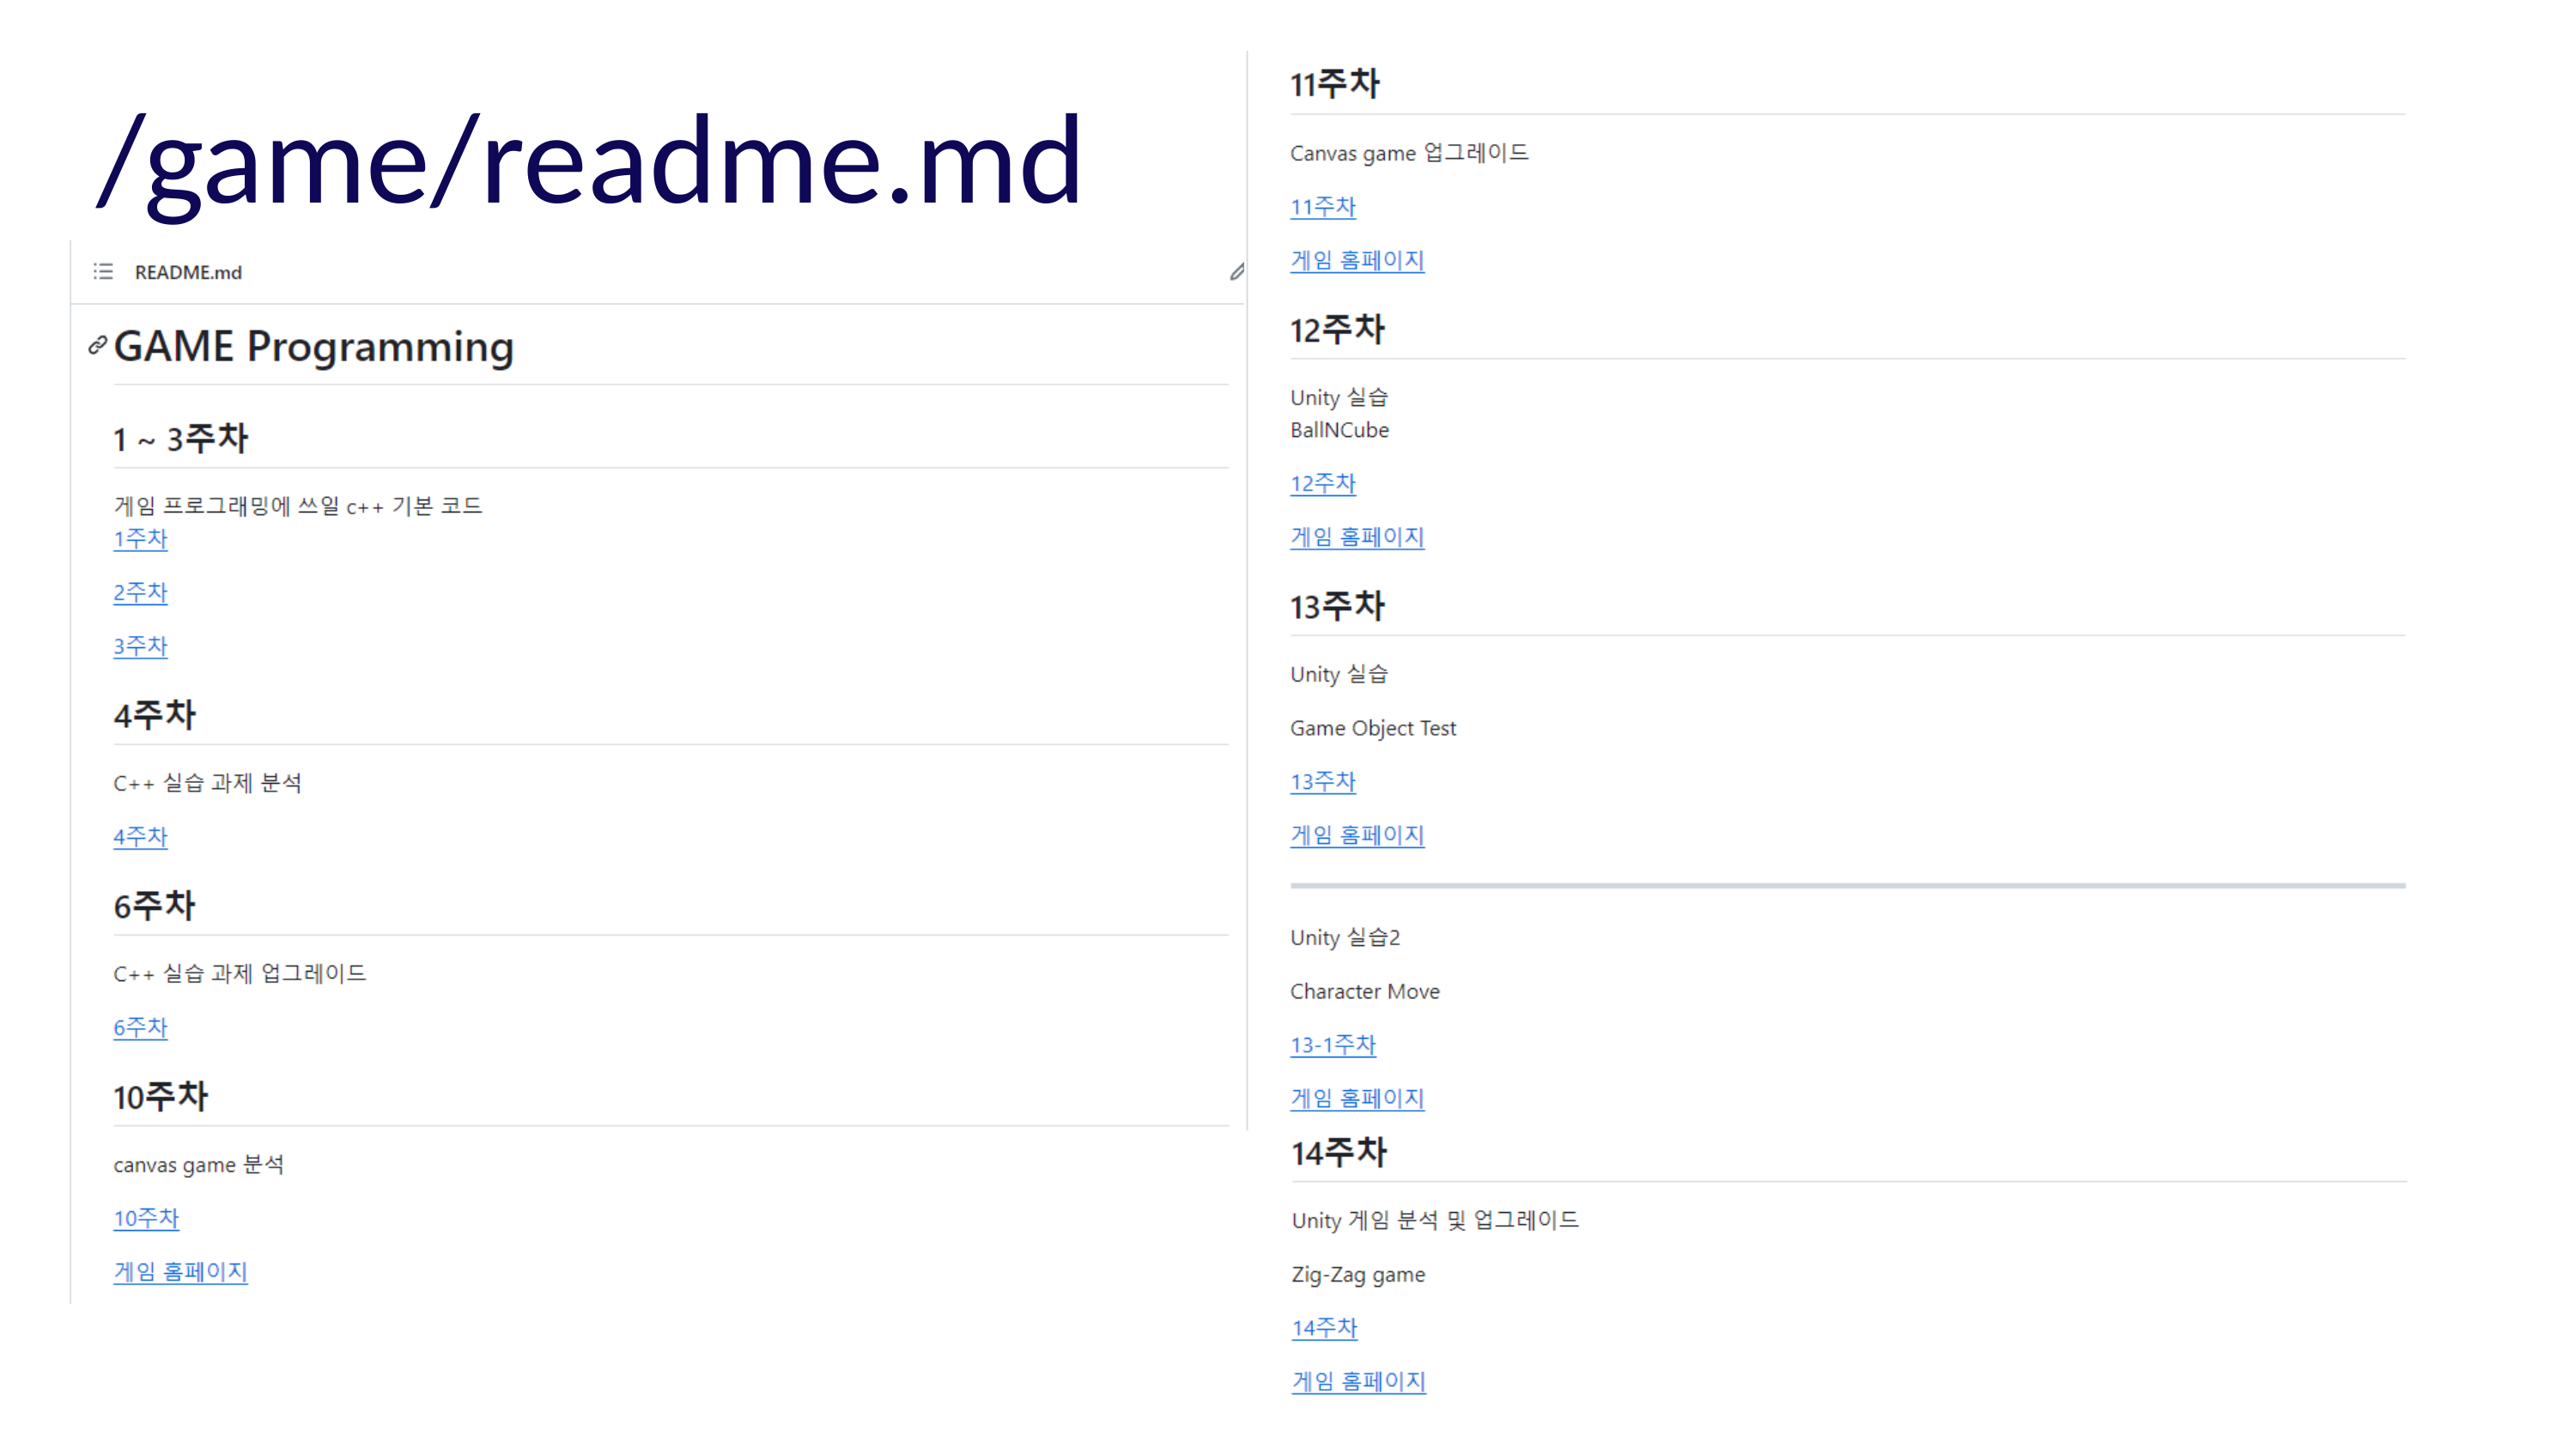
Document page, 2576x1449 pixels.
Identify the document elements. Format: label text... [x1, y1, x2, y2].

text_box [1244, 51, 2444, 1419]
picture [69, 240, 1244, 1304]
text_box /game/readme.md [96, 48, 1696, 229]
